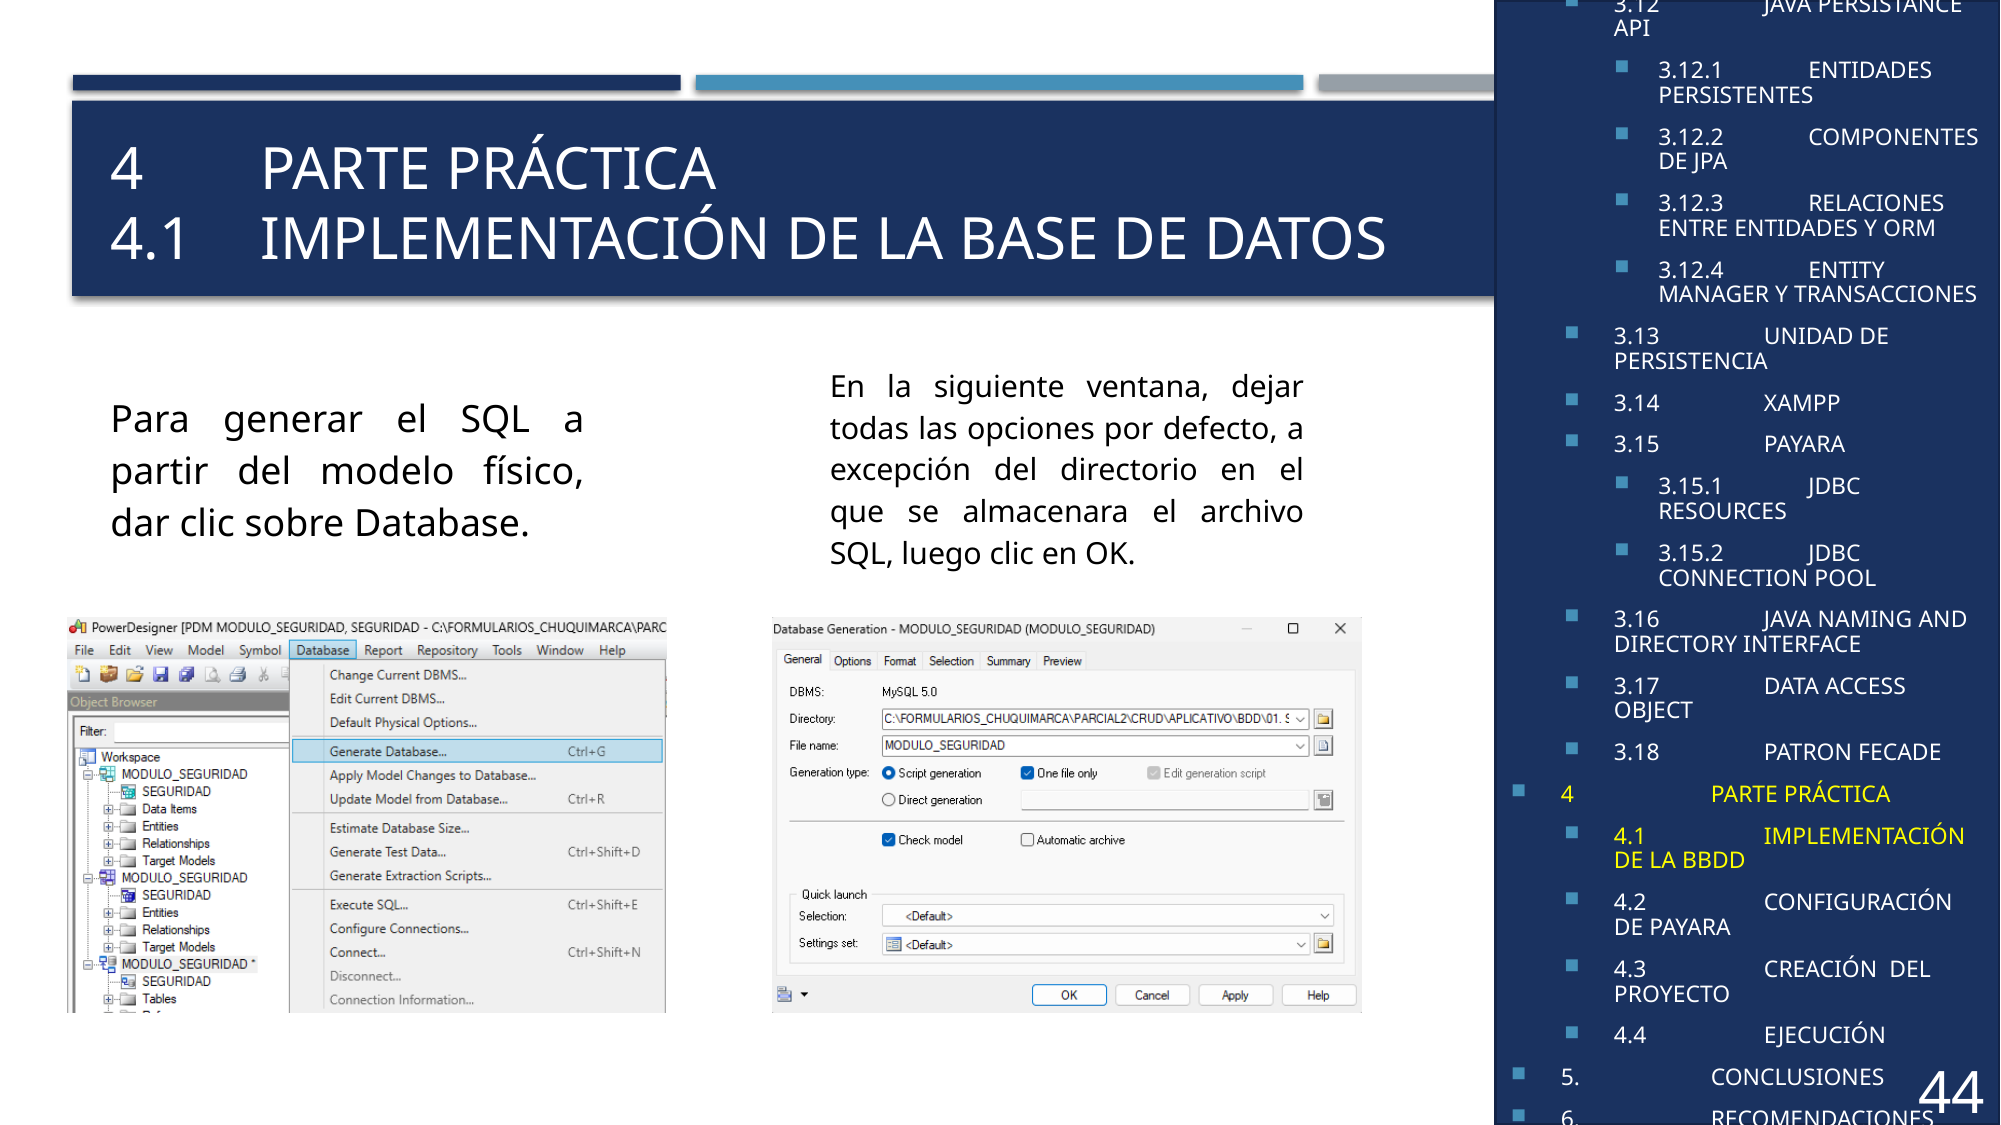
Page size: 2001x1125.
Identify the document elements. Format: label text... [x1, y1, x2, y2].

text_box En la siguiente ventana, dejar todas las opciones por defecto, a excepción del directorio en el que se almacenara el archivo SQL, luego clic en OK. [814, 353, 1320, 579]
list Para generar el SQL a partir del modelo físico, dar clic sobre Database. [95, 353, 600, 579]
text_box 3.12 JAVA PERSISTANCE API 3.12.1 ENTIDADES PERSISTENTES 3.12.2 COMPONENTES DE JPA 3.12.3 RELACIONES ENTRE ENTIDADES Y ORM 3.12.4 ENTITY MANAGER Y TRANSACCIONES 3.13 UNIDAD DE PERSISTENCIA 3.14 XAMPP 3.15 PAYARA 3.15.1 JDBC RESOURCES 3.15.2 JDBC CONNECTION POOL 3.16 JAVA NAMING AND DIRECTORY INTERFACE 3.17 DATA ACCESS OBJECT 3.18 PATRON FECADE 4 PARTE PRÁCTICA 4.1 IMPLEMENTACIÓN DE LA BBDD 4.2 CONFIGURACIÓN DE PAYARA 4.3 CREACIÓN DEL PROYECTO 4.4 EJECUCIÓN 5. CONCLUSIONES 6. RECOMENDACIONES [1494, 0, 2000, 1125]
picture [772, 617, 1362, 1014]
title 4 Parte práctica 4.1 IMPLEMENTACIÓN DE LA BASE DE DATOS [95, 112, 1494, 279]
picture [66, 617, 667, 1014]
slide_number 44 [1827, 1065, 2000, 1125]
